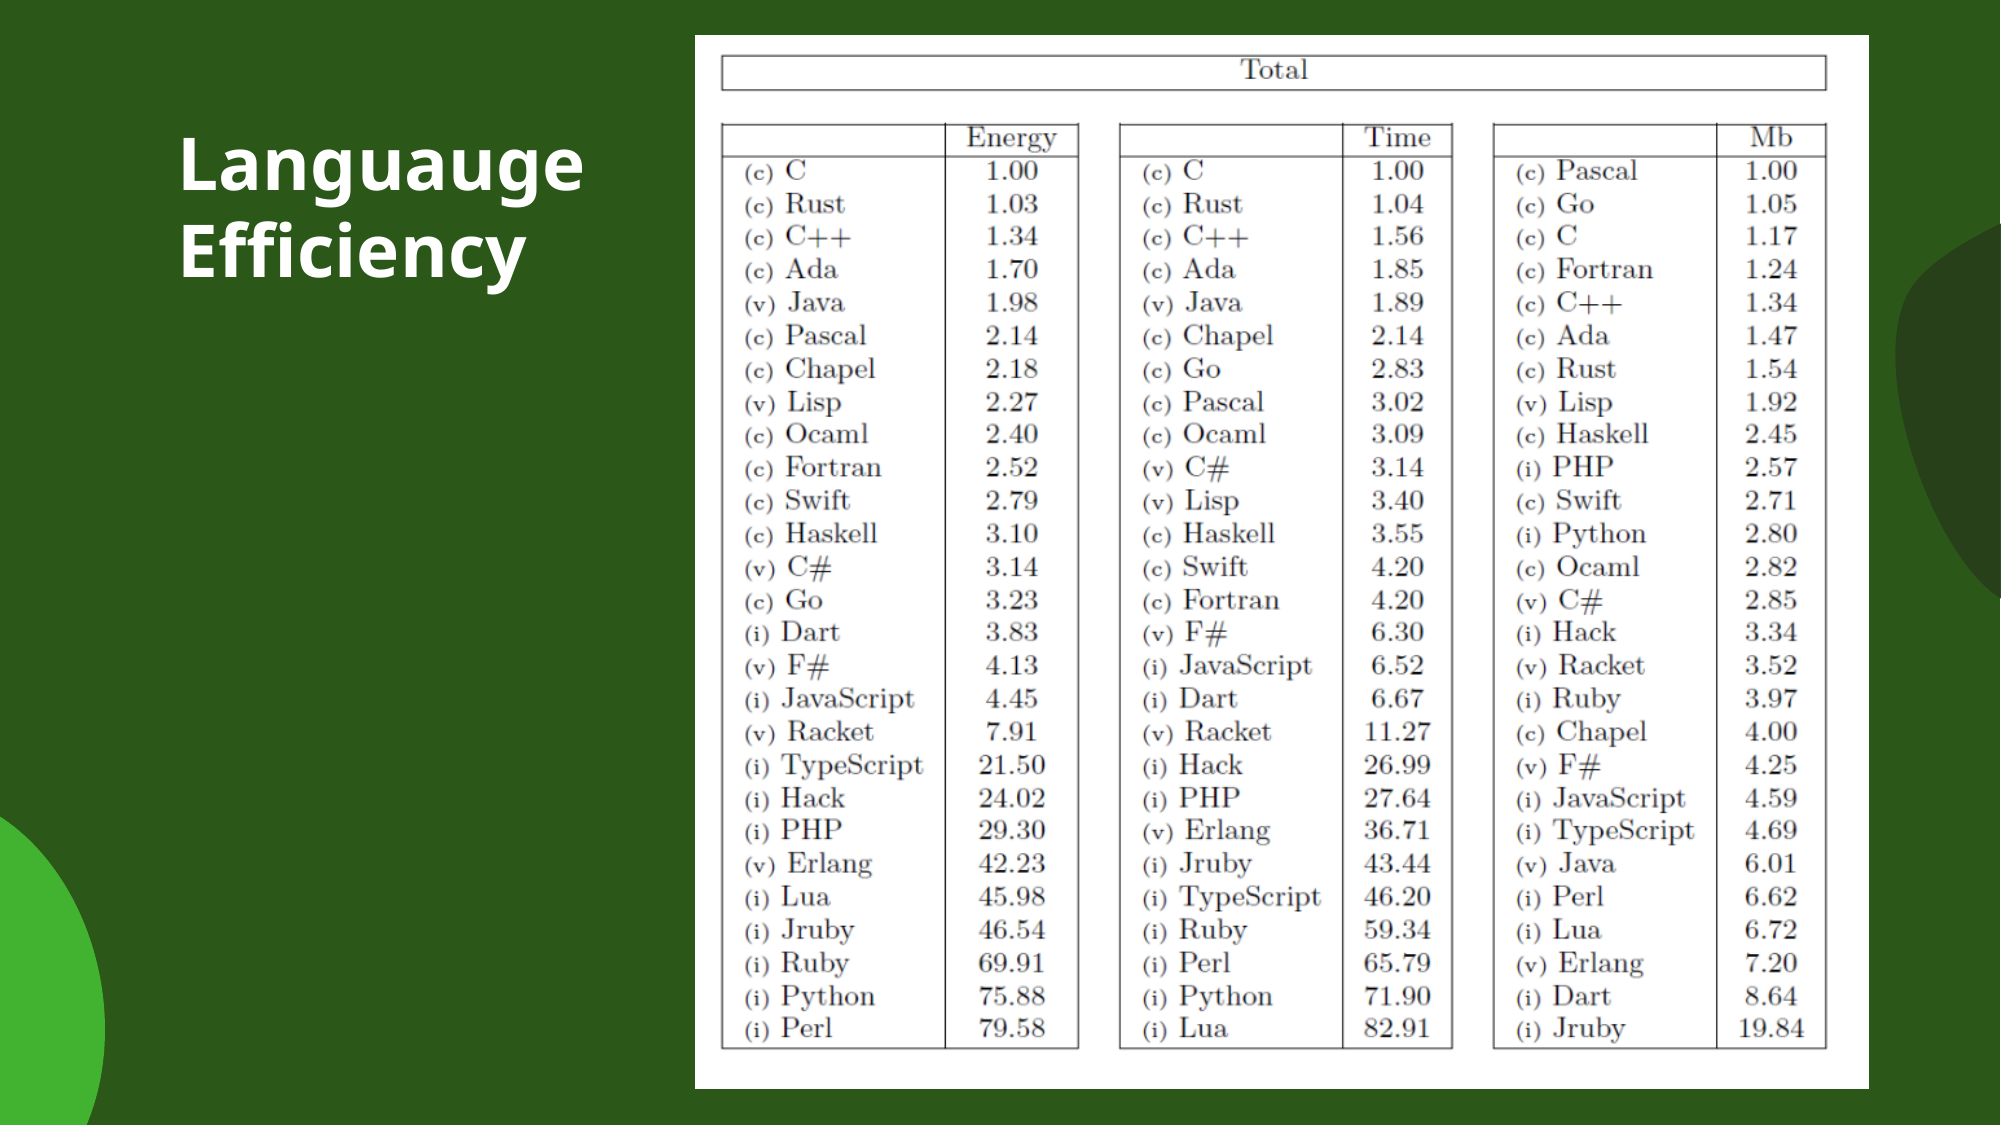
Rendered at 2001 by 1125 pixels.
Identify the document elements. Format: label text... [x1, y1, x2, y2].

picture [695, 35, 1870, 1090]
title Languauge Efficiency [157, 97, 690, 223]
